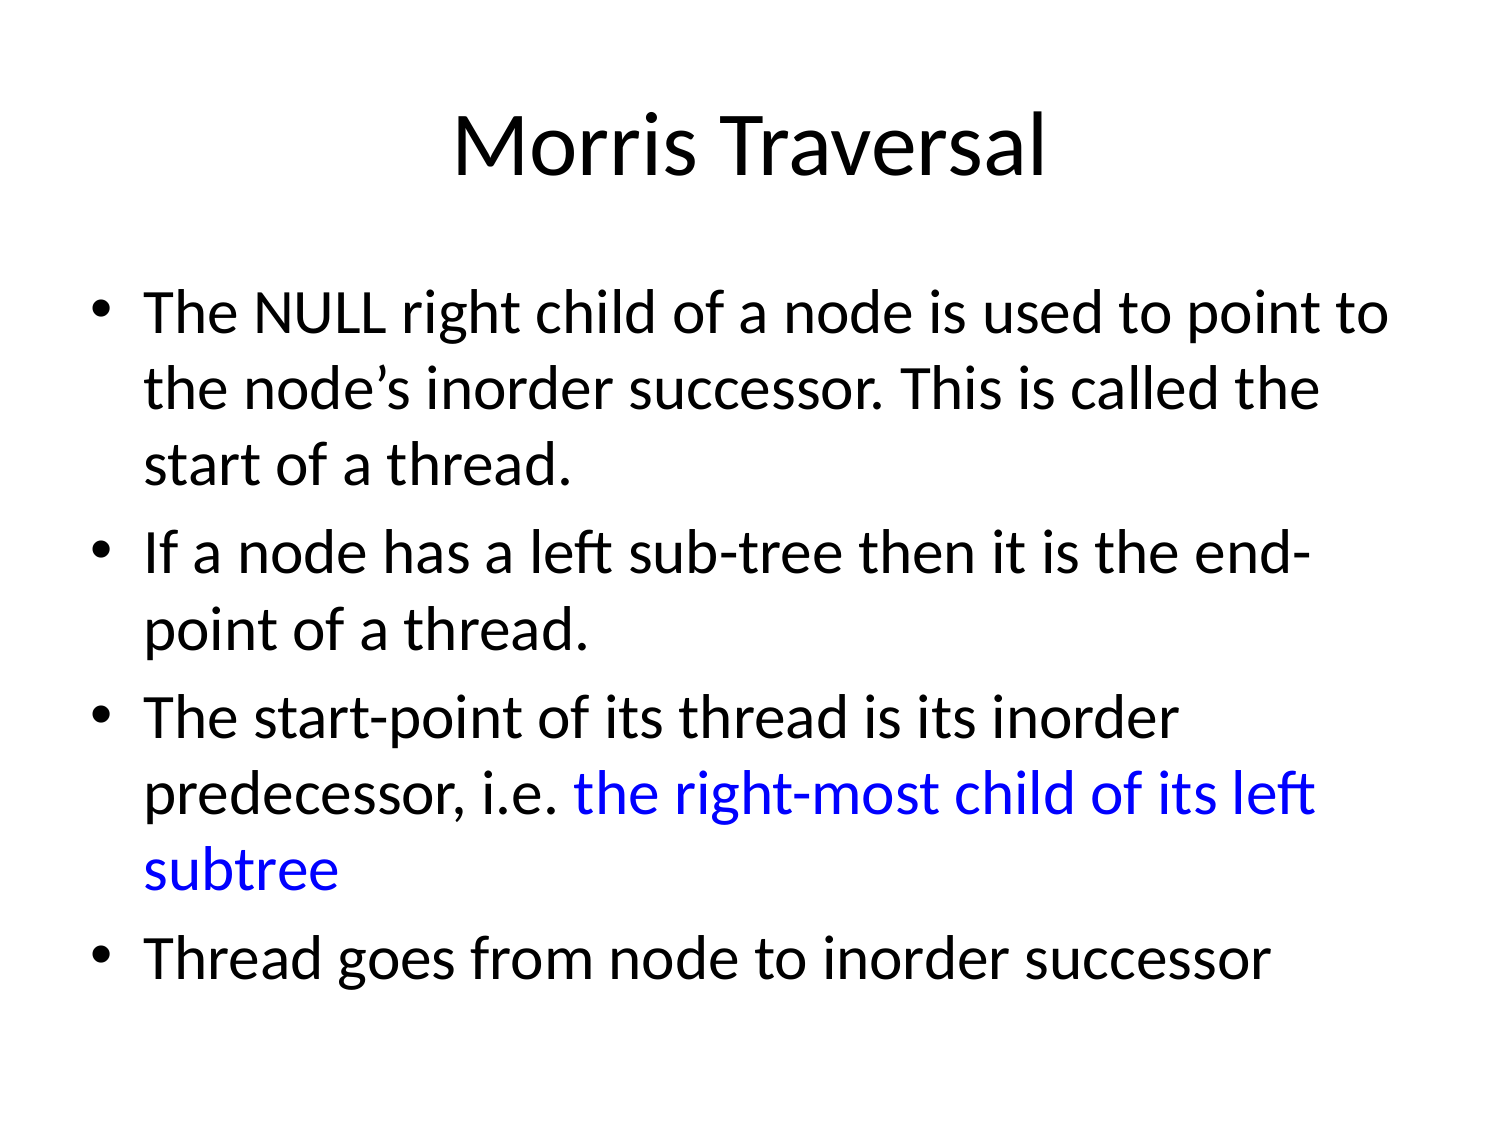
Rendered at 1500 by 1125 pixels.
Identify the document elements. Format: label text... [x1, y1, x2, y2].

list The NULL right child of a node is used to point to the node’s inorder successor. This is called the start of a thread. If a node has a left sub-tree then it is the end-point of a thread. The start-point of its thread is its inorder predecessor, i.e. the right-most child of its left subtree Thread goes from node to inorder successor [75, 262, 1425, 1005]
title Morris Traversal [75, 45, 1425, 233]
